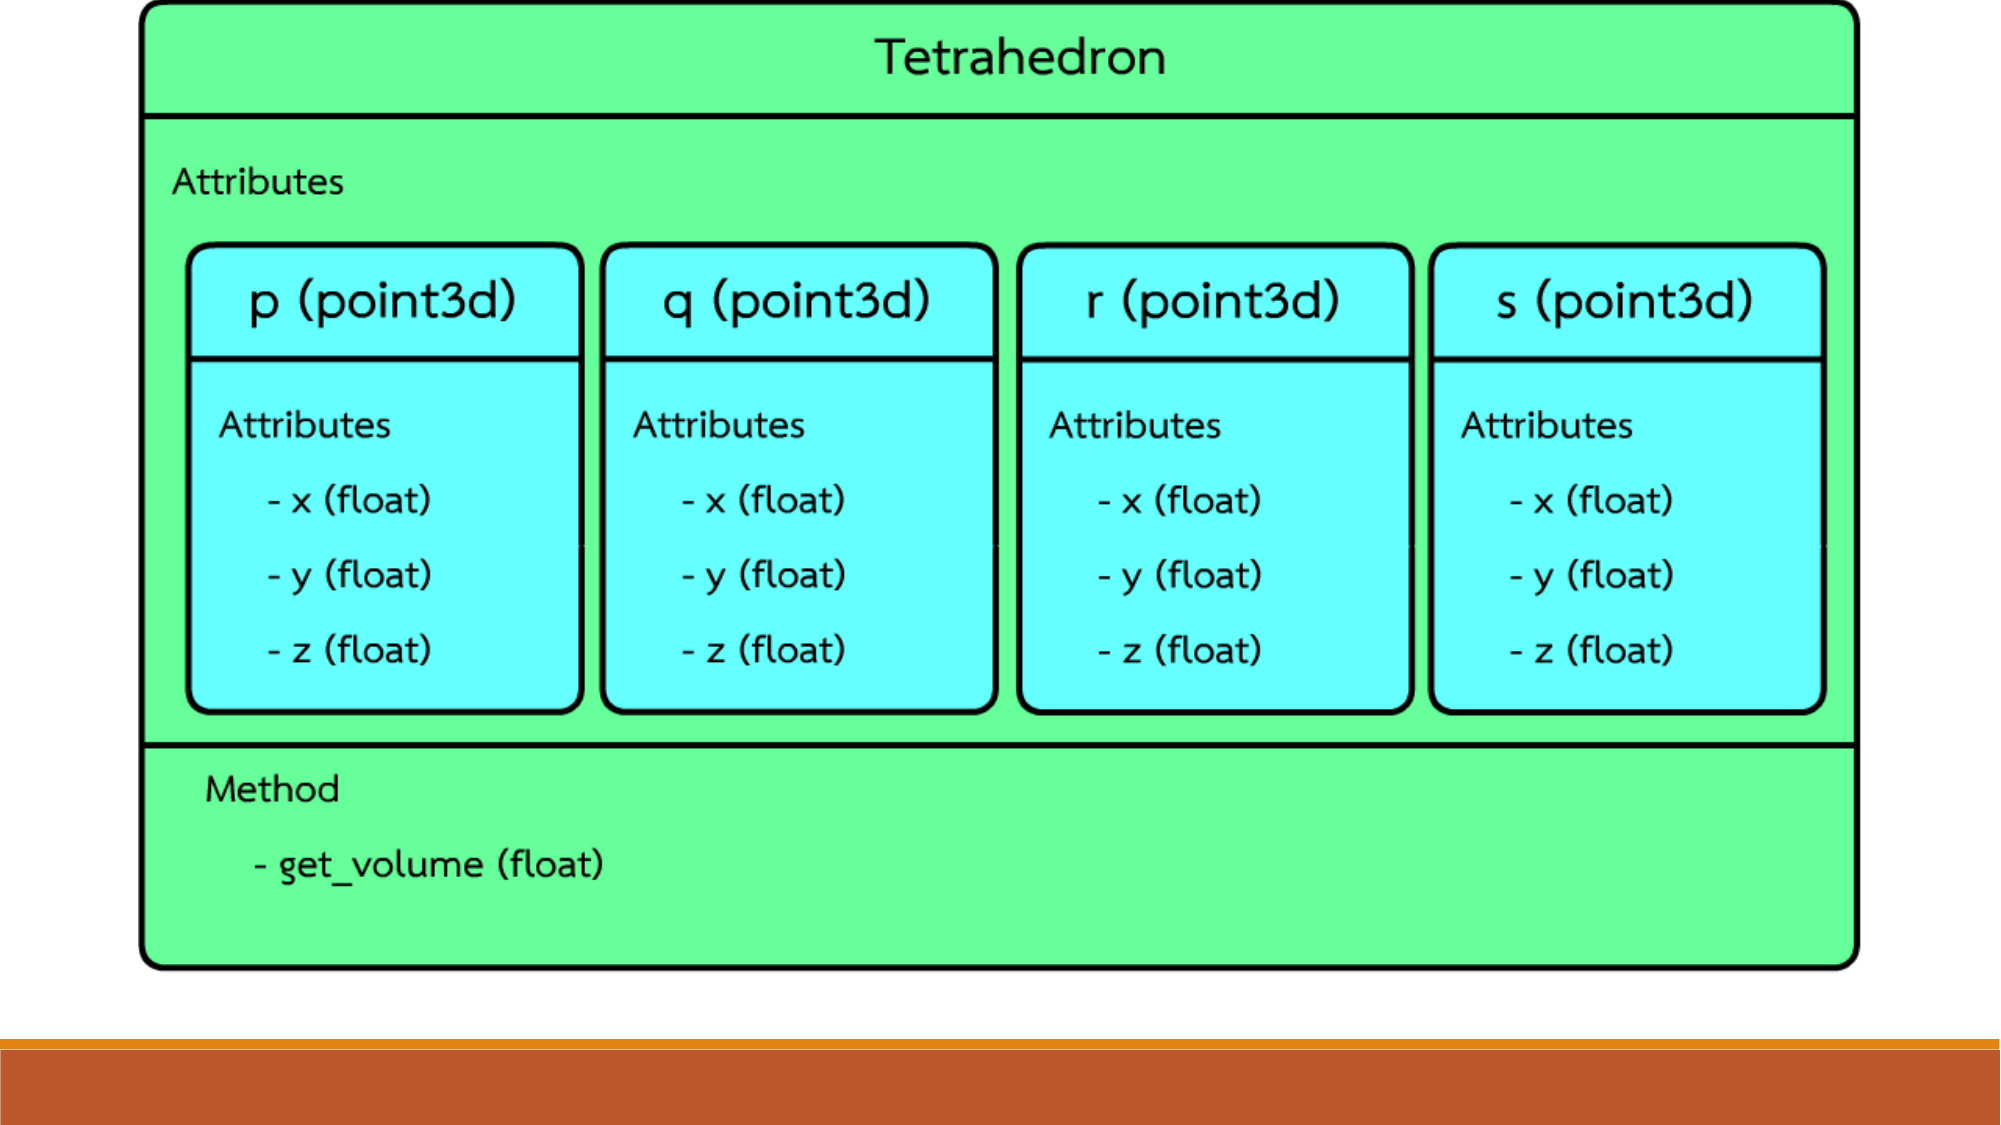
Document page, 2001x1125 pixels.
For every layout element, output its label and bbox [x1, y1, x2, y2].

picture [137, 0, 1863, 974]
